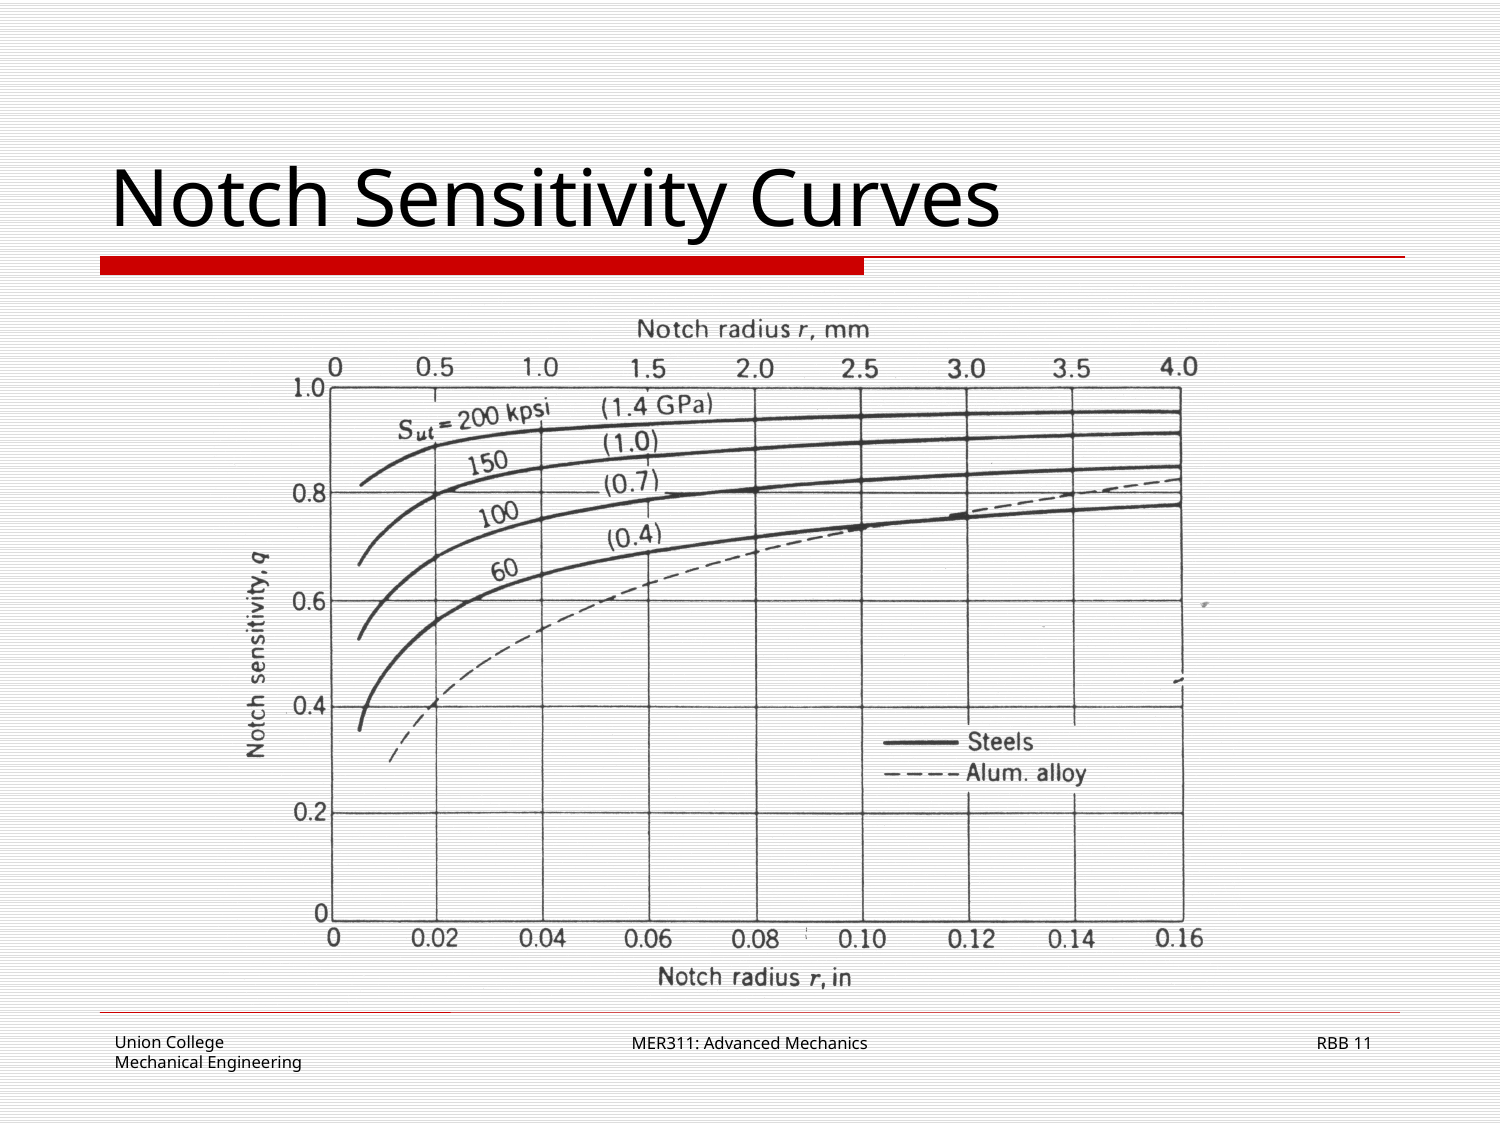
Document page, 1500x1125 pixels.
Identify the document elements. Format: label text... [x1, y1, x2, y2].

slide_number 11 [1074, 1024, 1388, 1101]
footer MER311: Advanced Mechanics [512, 1024, 988, 1101]
title Notch Sensitivity Curves [93, 49, 1407, 250]
picture [208, 279, 1243, 1008]
